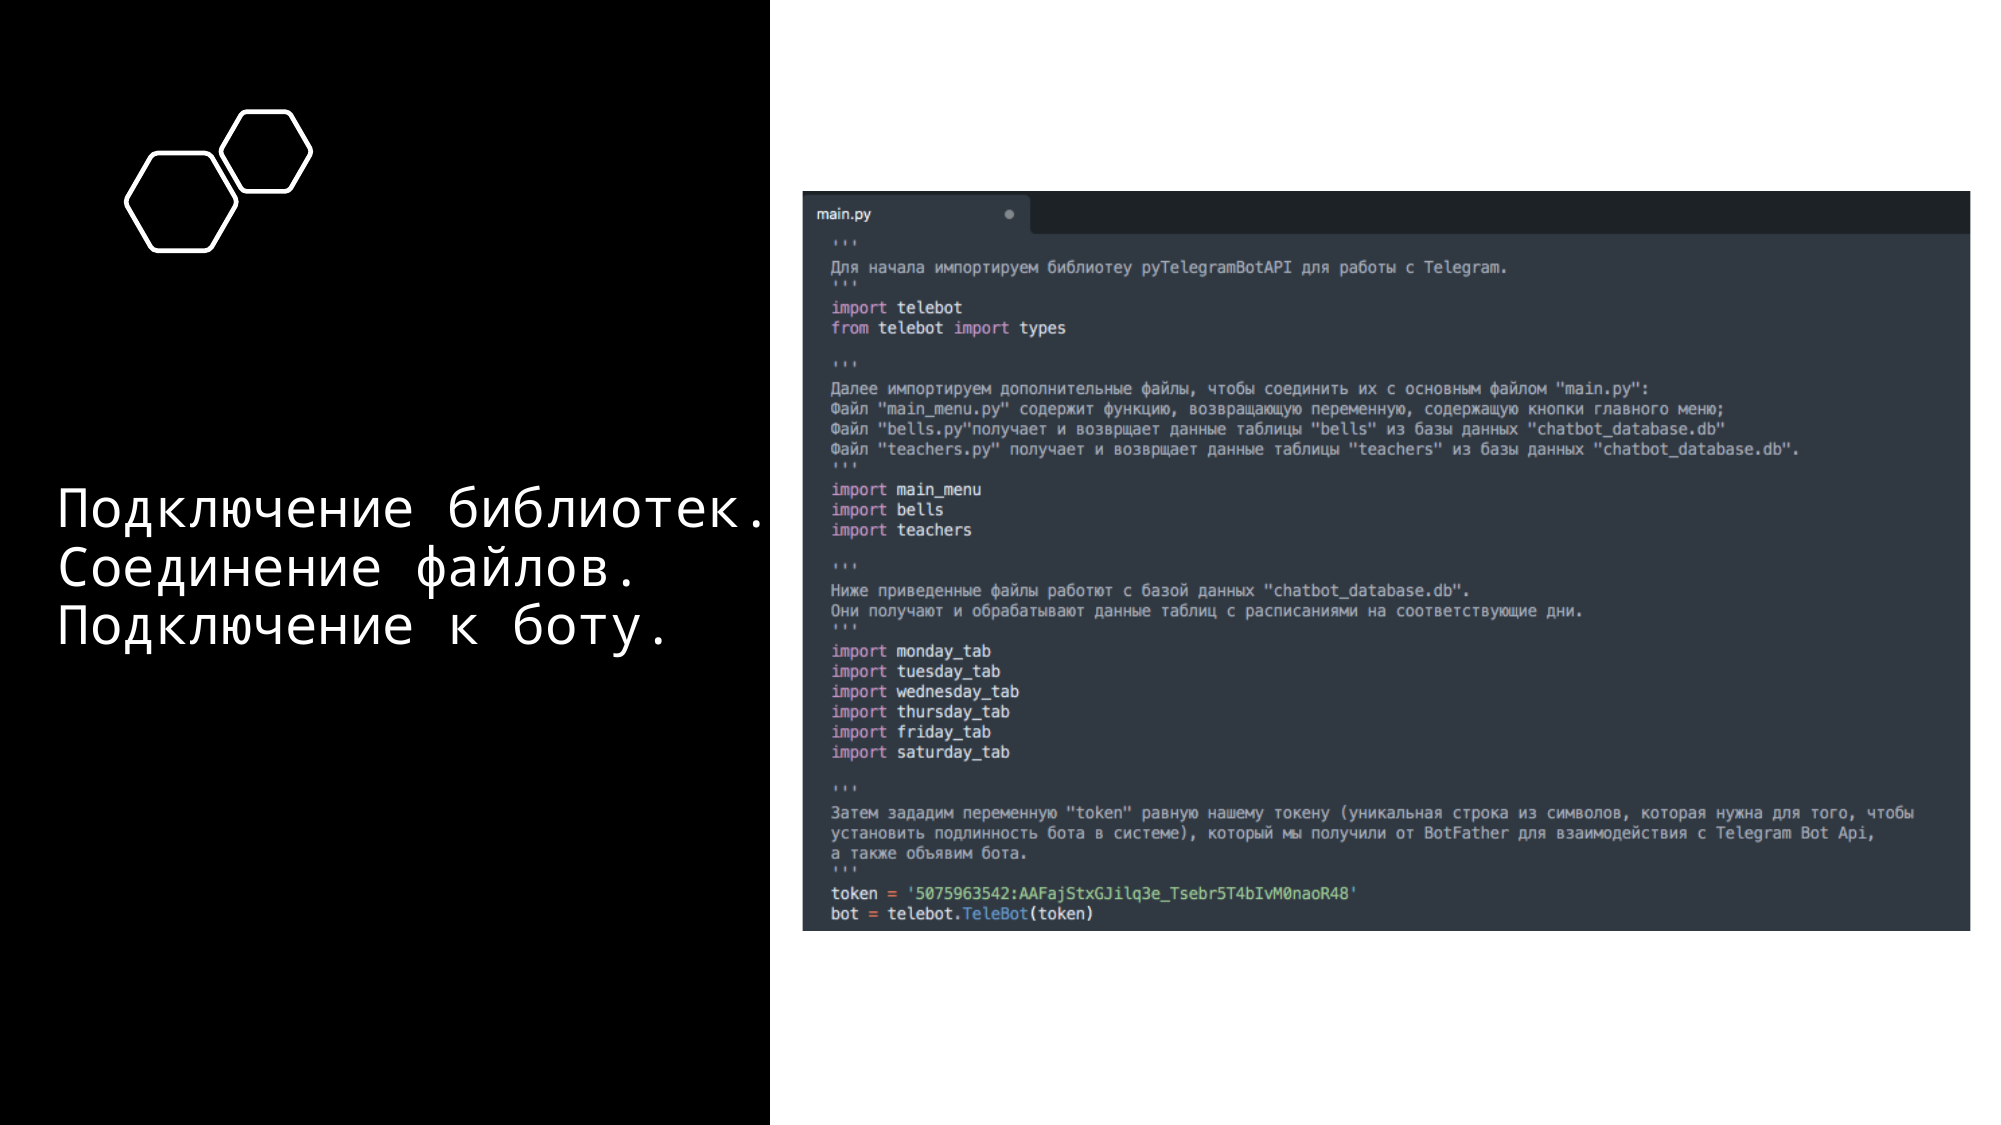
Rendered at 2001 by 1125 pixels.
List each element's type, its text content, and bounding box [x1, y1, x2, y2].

text_box [0, 0, 771, 1125]
picture [802, 191, 1971, 931]
text_box [771, 0, 2000, 1125]
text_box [125, 111, 311, 251]
title Подключение библиотек. Соединение файлов. Подключение к боту. [42, 459, 793, 664]
